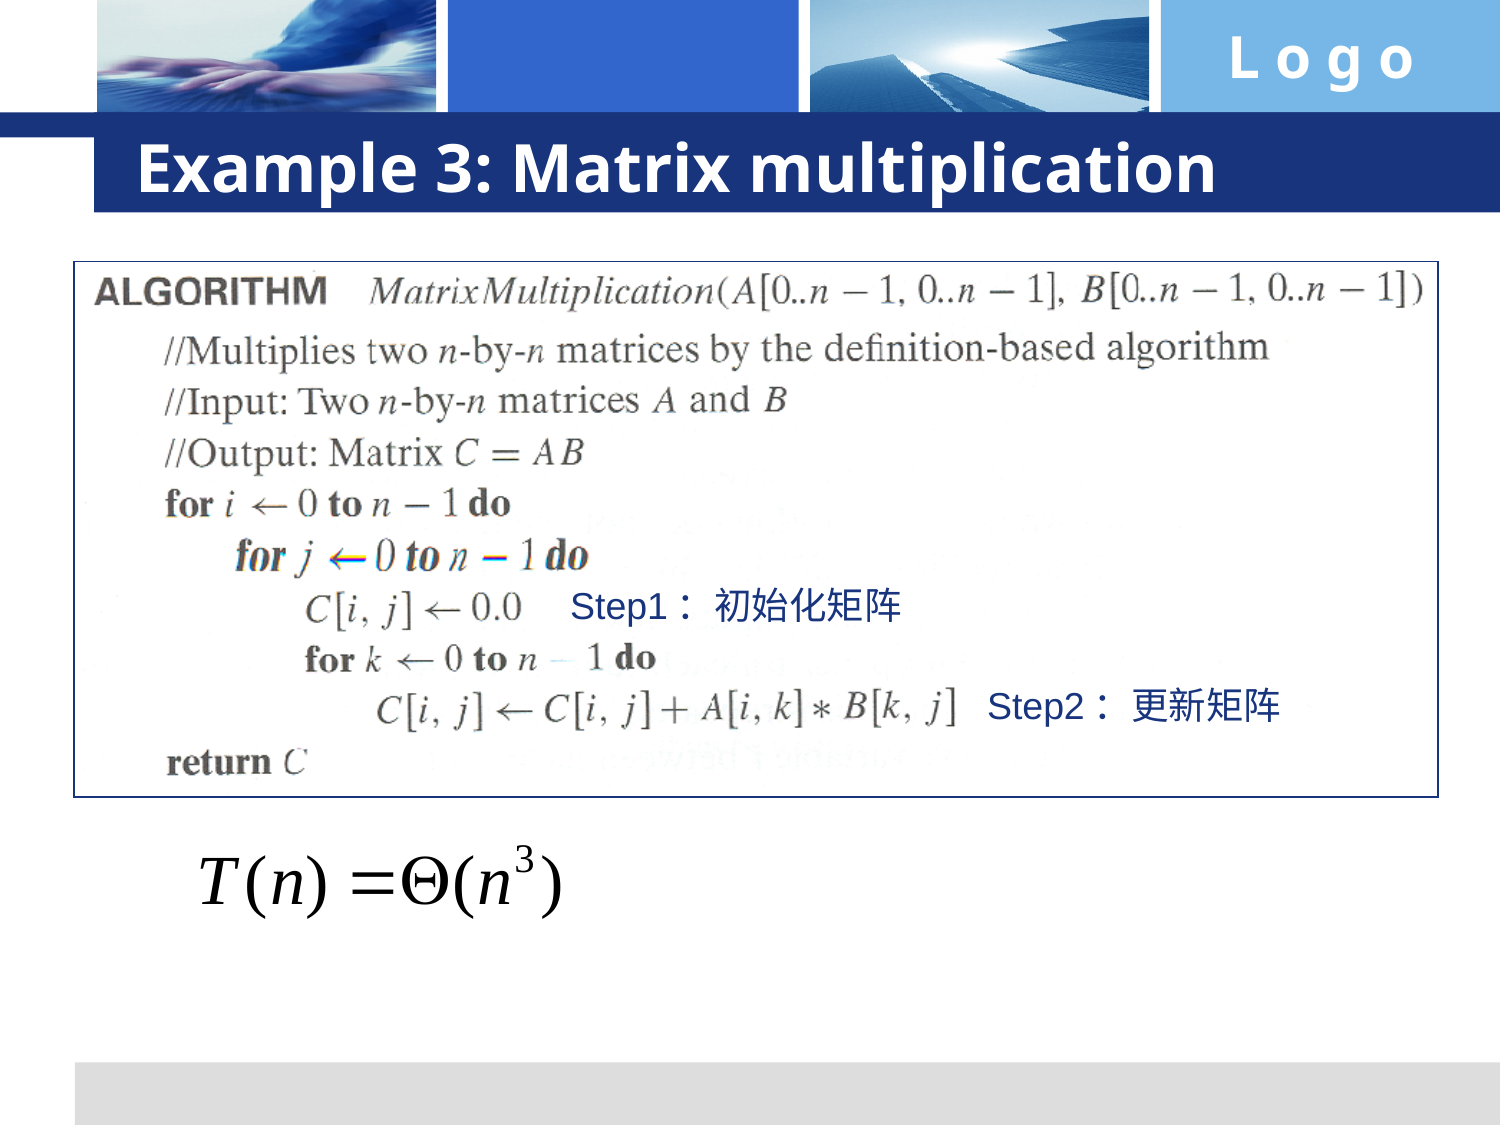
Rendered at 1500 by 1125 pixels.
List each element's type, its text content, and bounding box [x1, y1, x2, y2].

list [74, 262, 1438, 797]
title Example 3: Matrix multiplication [120, 119, 1401, 213]
picture [97, 0, 437, 112]
picture [810, 0, 1150, 112]
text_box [189, 827, 577, 934]
